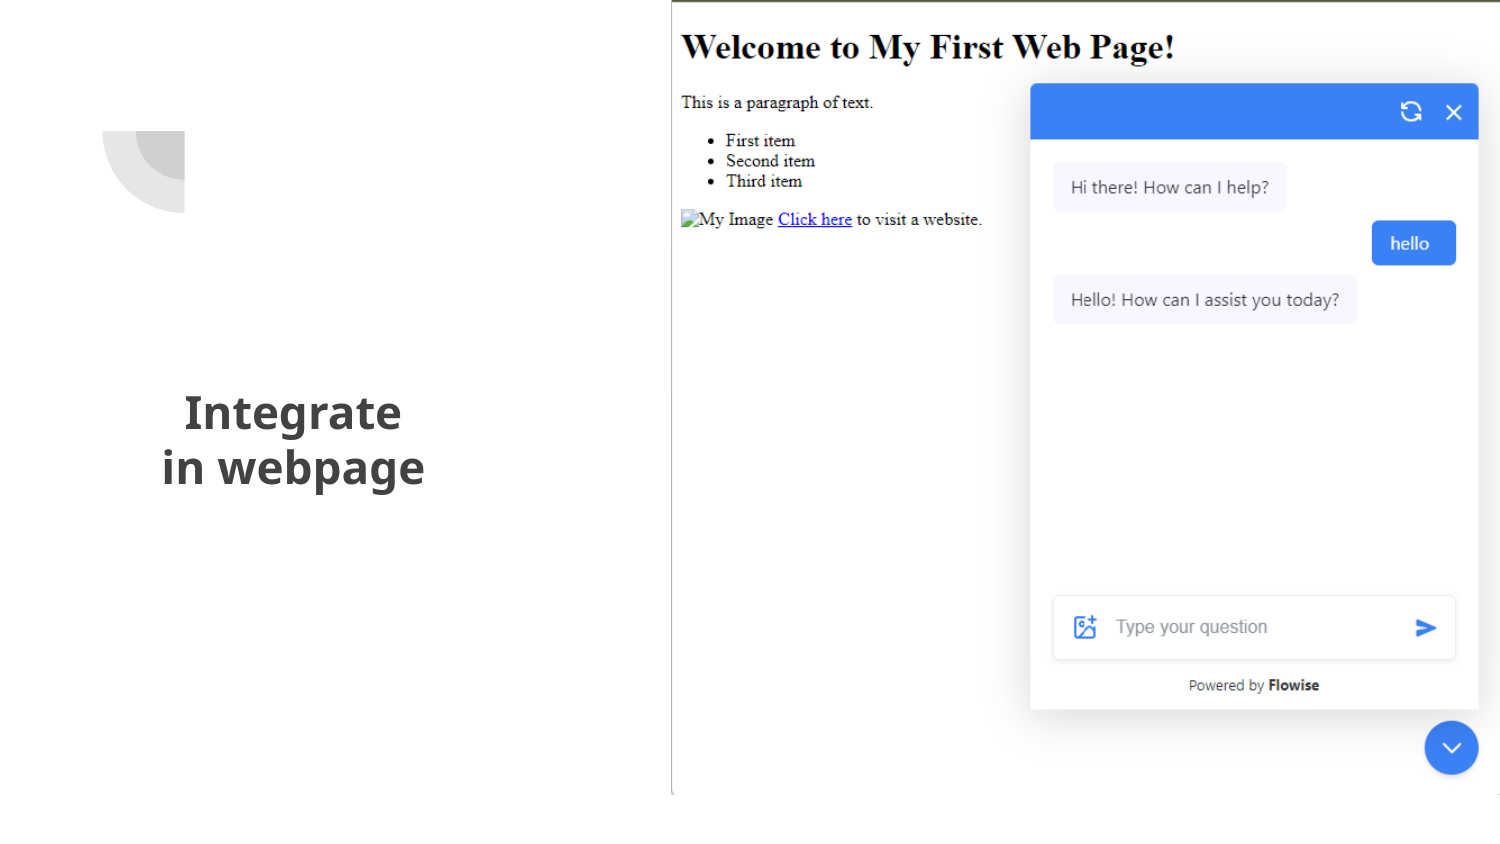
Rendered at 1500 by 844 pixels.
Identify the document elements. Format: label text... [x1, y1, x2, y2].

picture [671, 0, 1500, 796]
text_box Integrate in webpage [142, 368, 444, 561]
